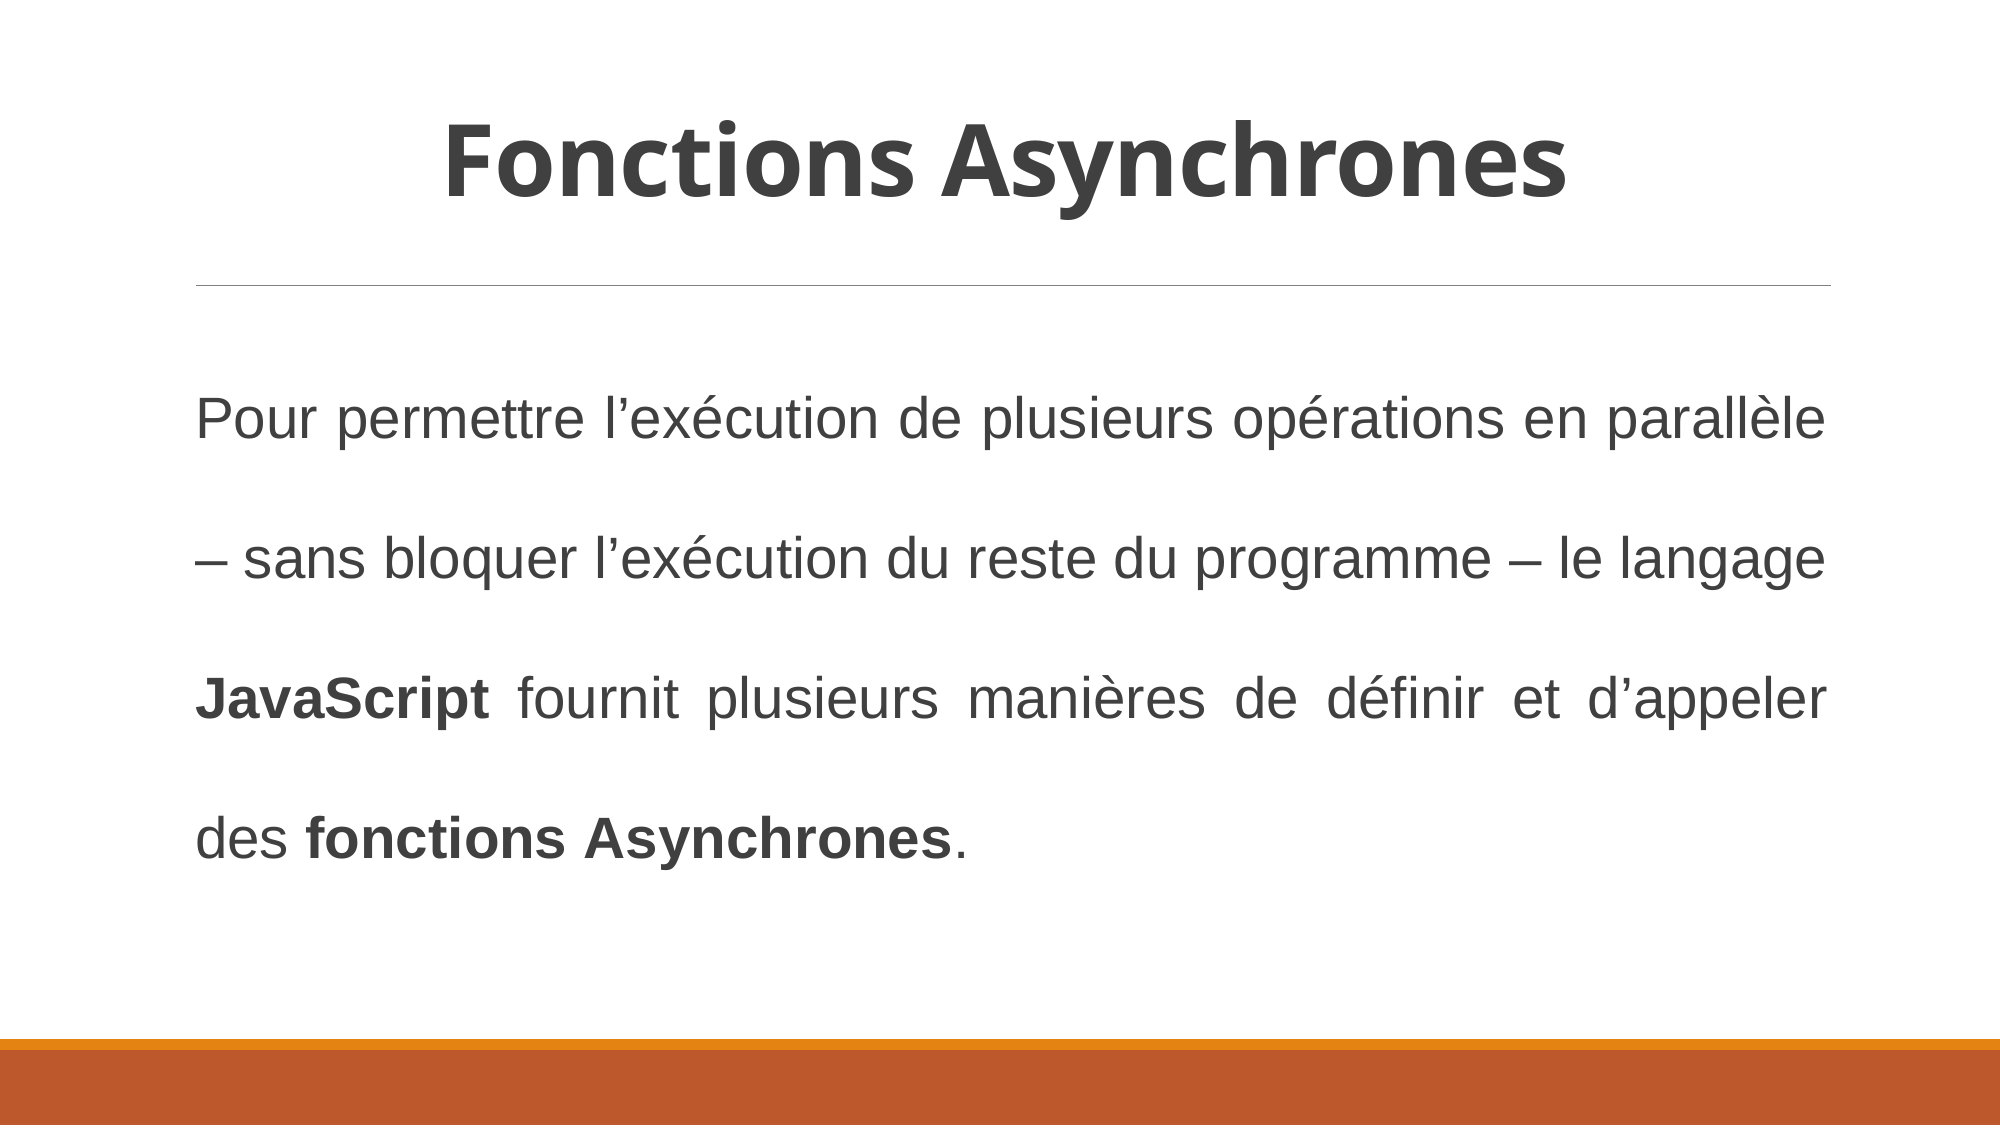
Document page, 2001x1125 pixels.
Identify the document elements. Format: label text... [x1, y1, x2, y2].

list Pour permettre l’exécution de plusieurs opérations en parallèle – sans bloquer l’exécution du reste du programme – le langage JavaScript fournit plusieurs manières de définir et d’appeler des fonctions Asynchrones. [180, 302, 1830, 963]
title Fonctions Asynchrones [180, 47, 1830, 285]
